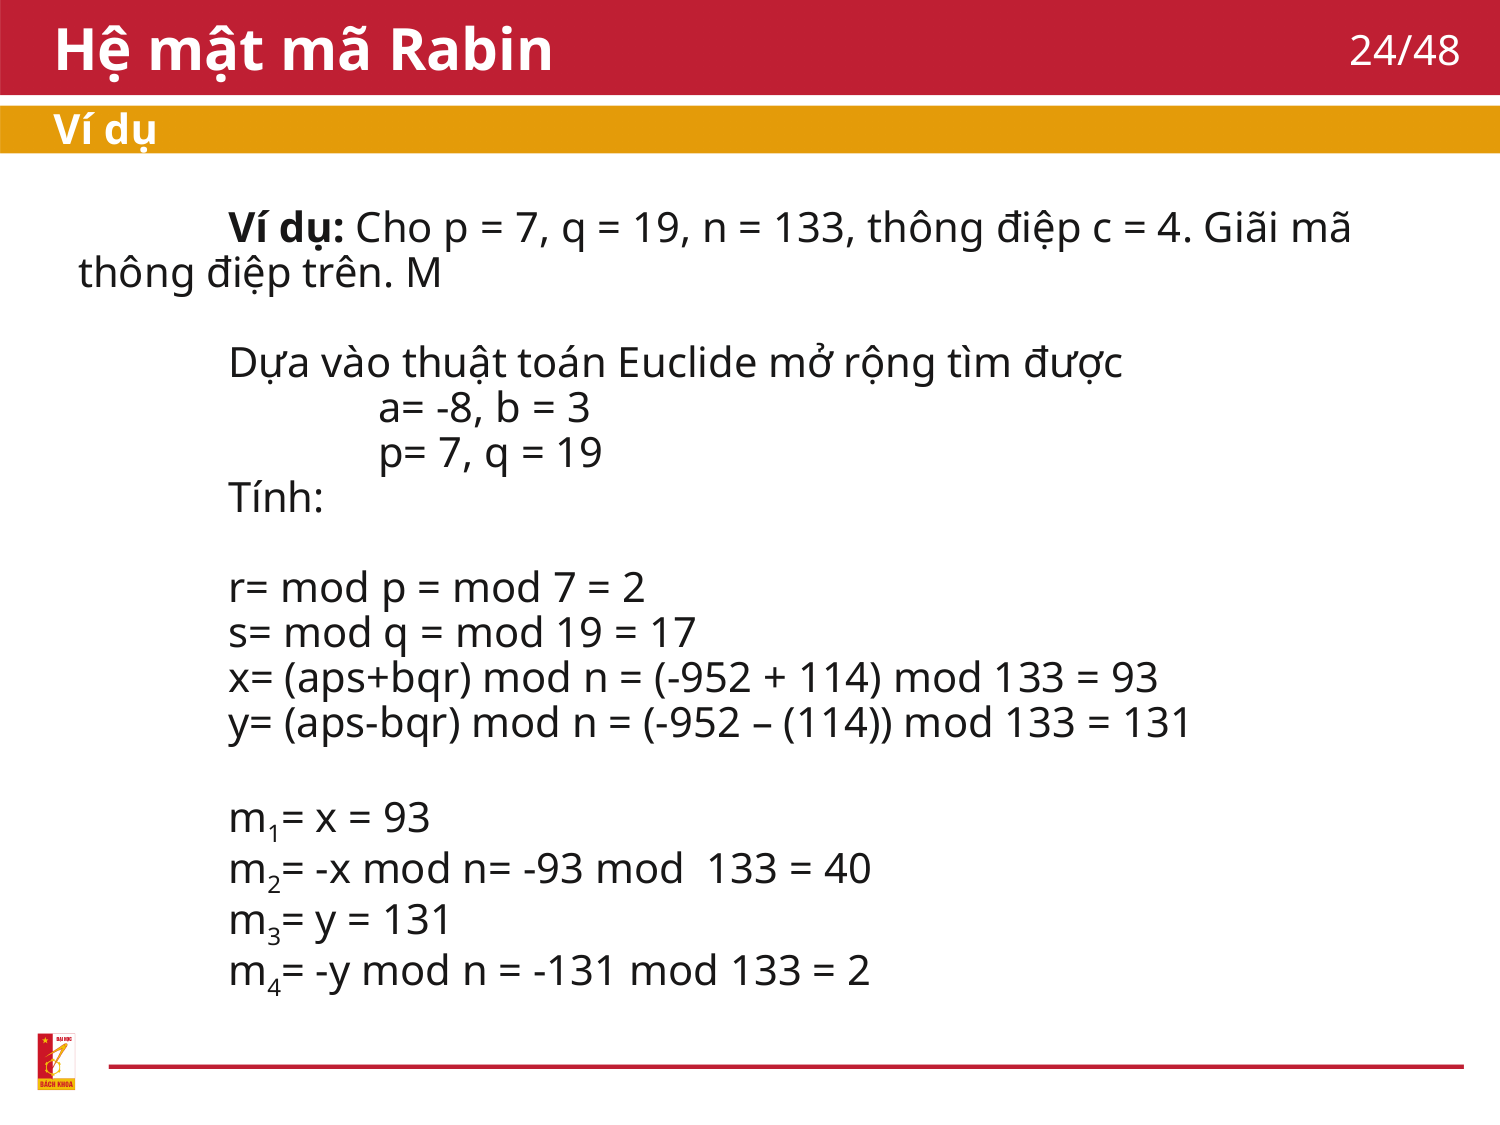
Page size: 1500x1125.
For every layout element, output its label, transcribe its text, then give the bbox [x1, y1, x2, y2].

text_box 24/48 [1324, 22, 1487, 79]
picture [0, 0, 1500, 1125]
text_box [38, 174, 1462, 990]
title Hệ mật mã Rabin [38, 12, 1462, 87]
text_box Ví dụ [38, 100, 1462, 161]
